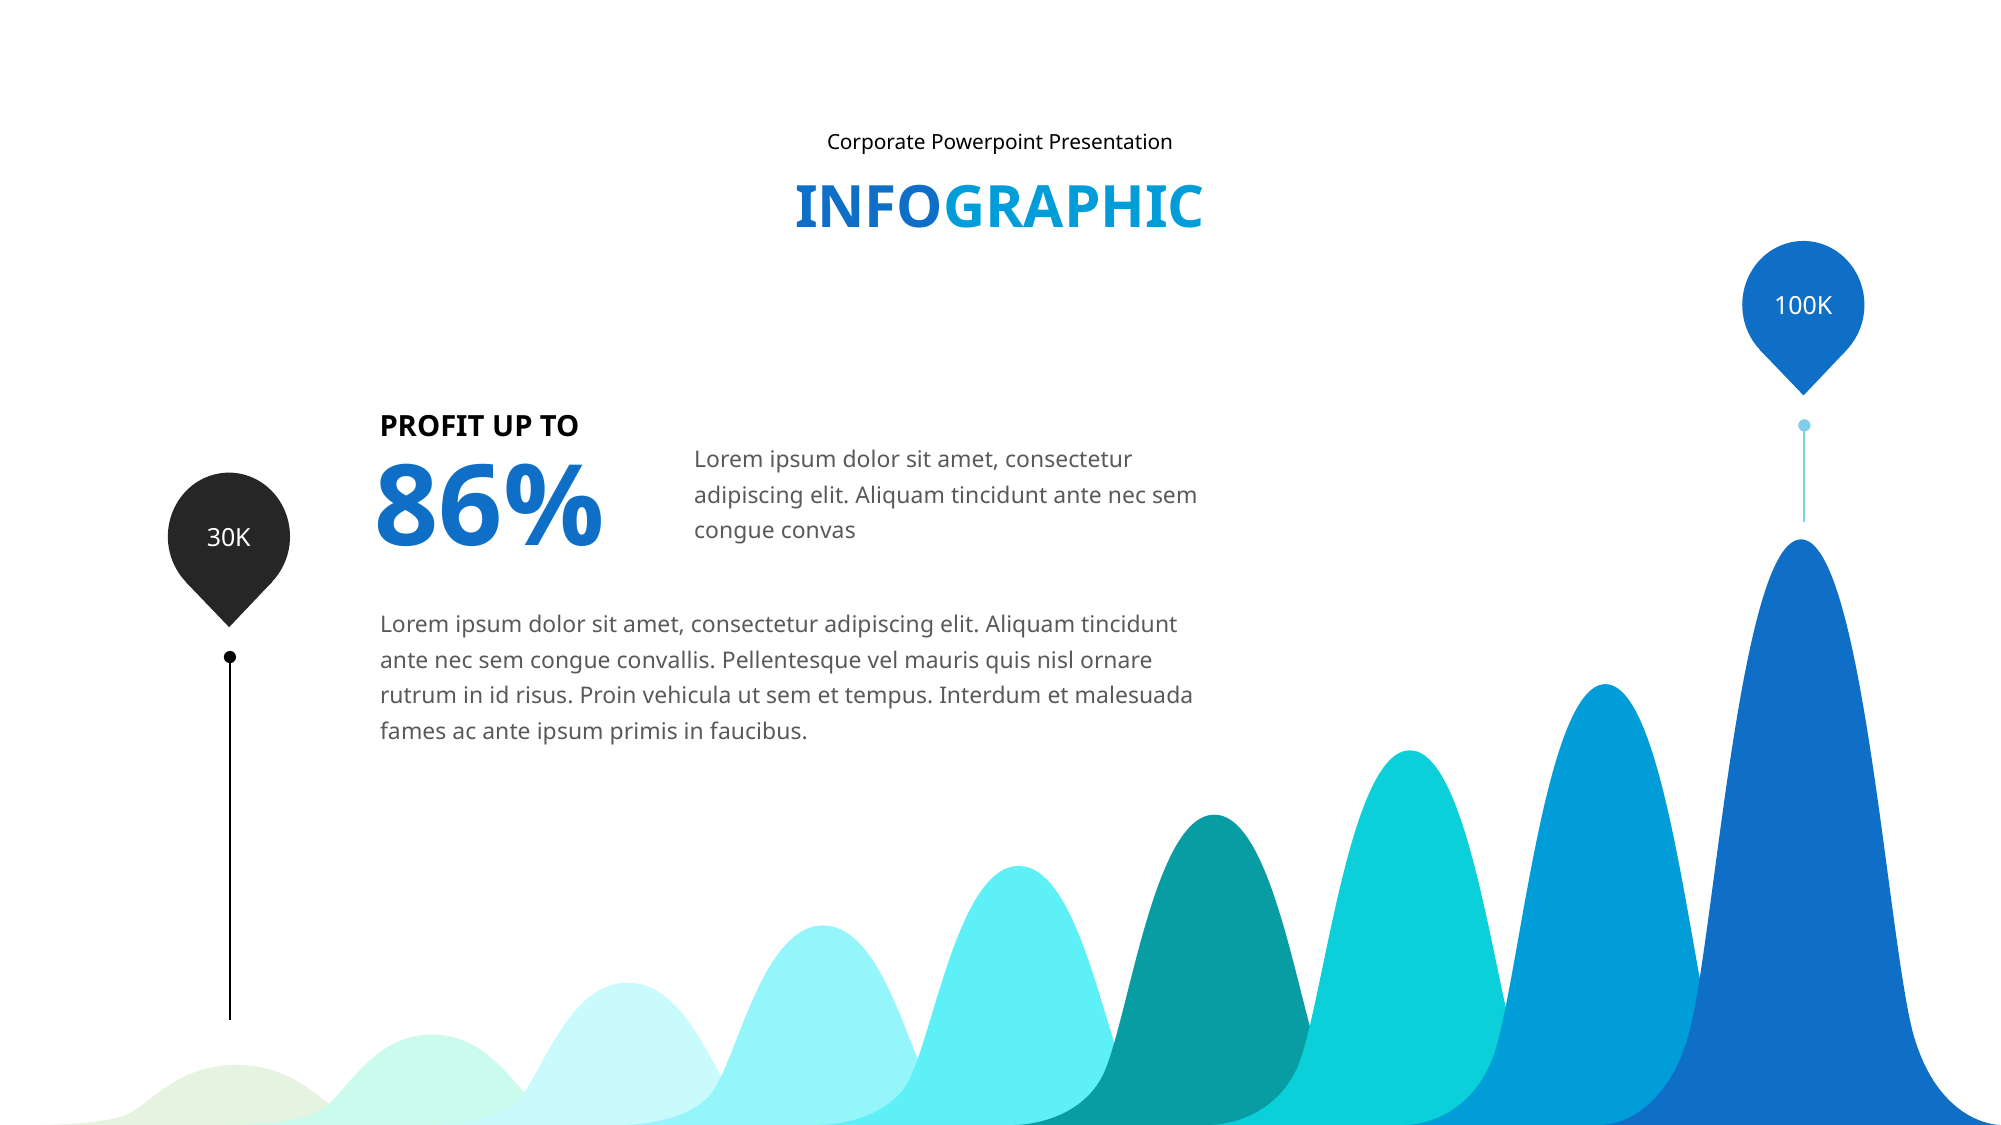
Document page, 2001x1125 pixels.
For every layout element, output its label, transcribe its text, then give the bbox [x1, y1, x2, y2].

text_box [37, 240, 2000, 1125]
text_box INFOGRAPHIC [666, 162, 1334, 240]
text_box Corporate Powerpoint Presentation [635, 121, 1365, 162]
